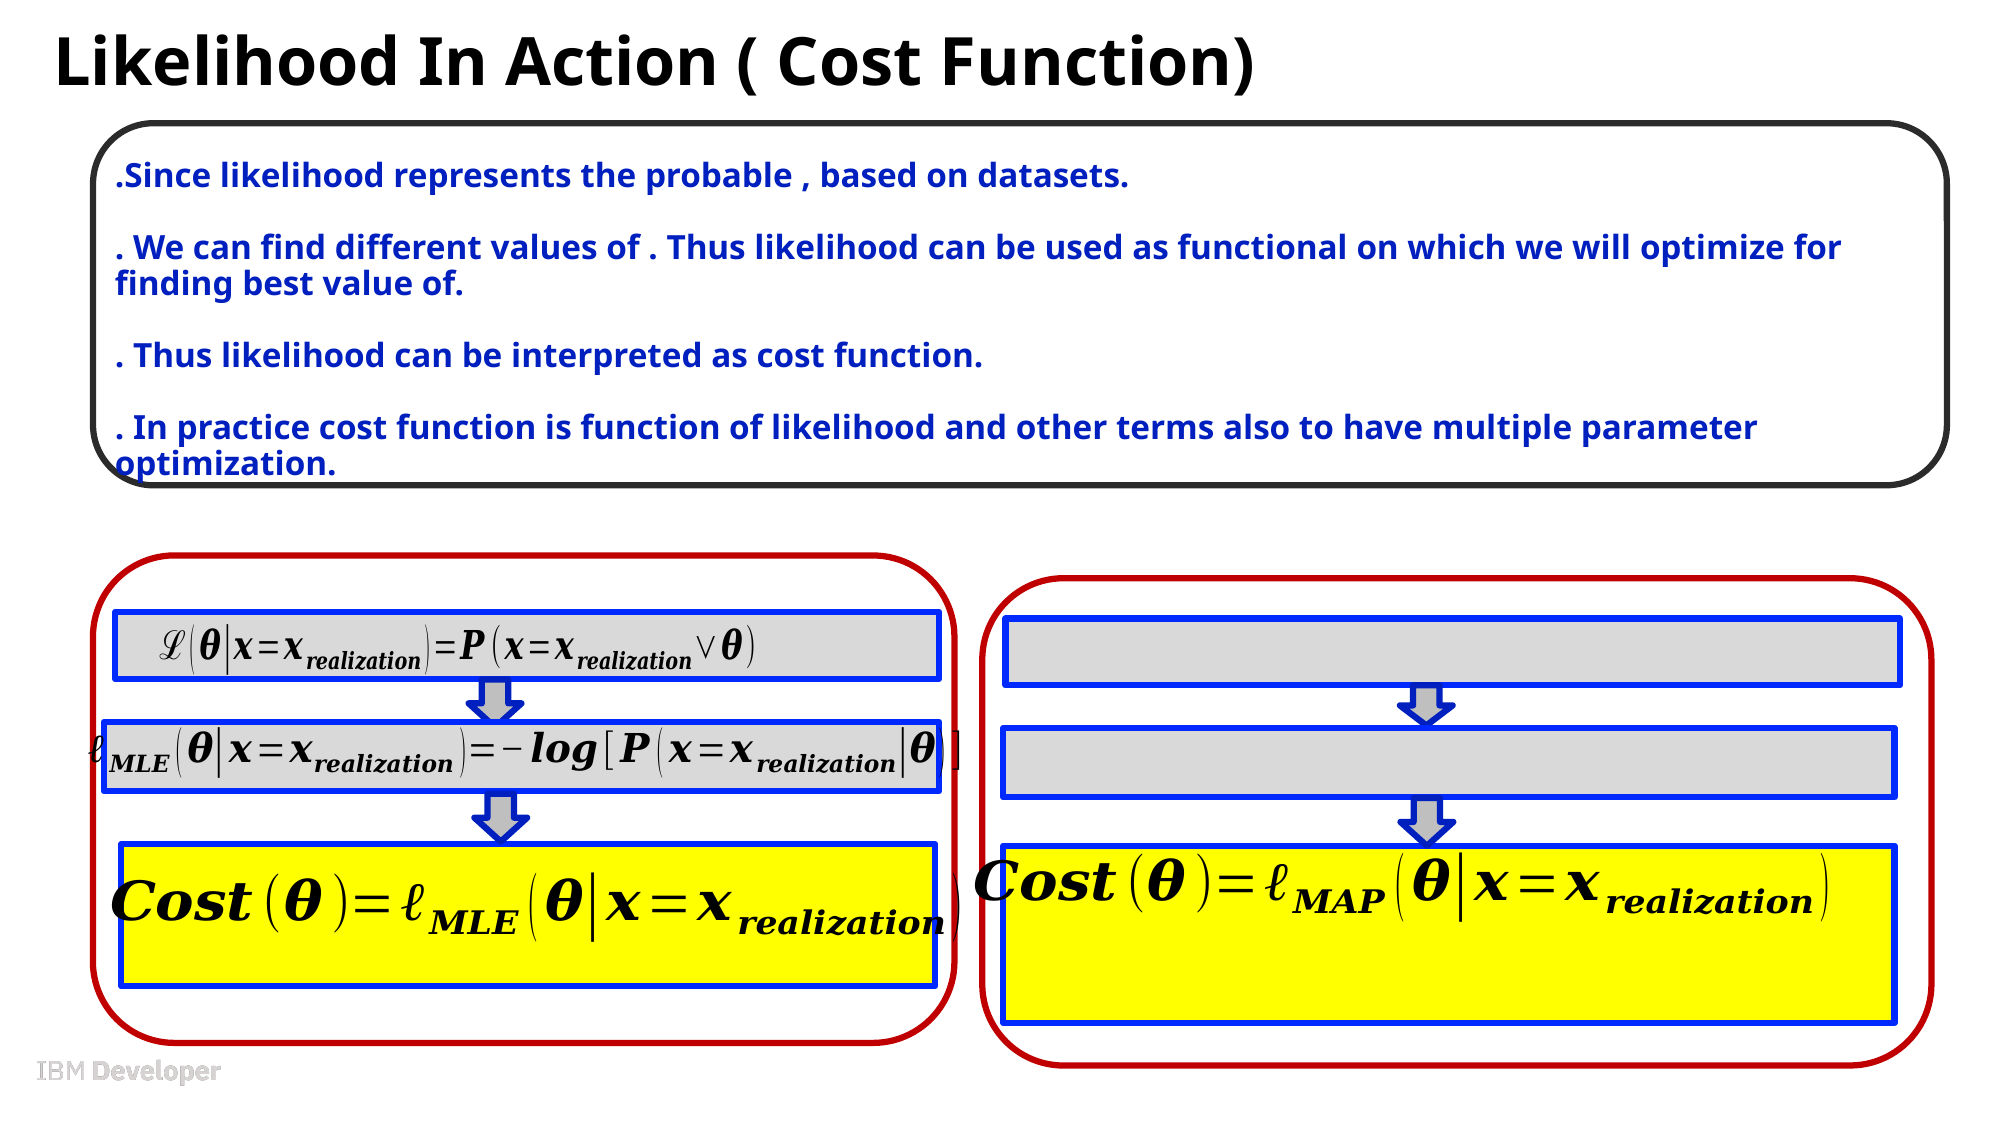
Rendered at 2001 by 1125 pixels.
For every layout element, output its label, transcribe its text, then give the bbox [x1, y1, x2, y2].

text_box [115, 611, 940, 679]
text_box [982, 807, 1932, 1066]
text_box [1400, 807, 1454, 846]
text_box [92, 555, 955, 720]
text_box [106, 843, 963, 987]
text_box [92, 801, 947, 1043]
text_box [503, 801, 955, 842]
text_box [1399, 694, 1453, 725]
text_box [92, 122, 1951, 520]
text_box [474, 801, 528, 842]
text_box [982, 578, 1932, 867]
text_box [468, 687, 522, 719]
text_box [1005, 618, 1901, 686]
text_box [1003, 727, 1948, 798]
text_box [1003, 845, 1895, 1023]
title Likelihood In Action ( Cost Function) [53, 27, 1708, 112]
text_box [87, 721, 962, 792]
